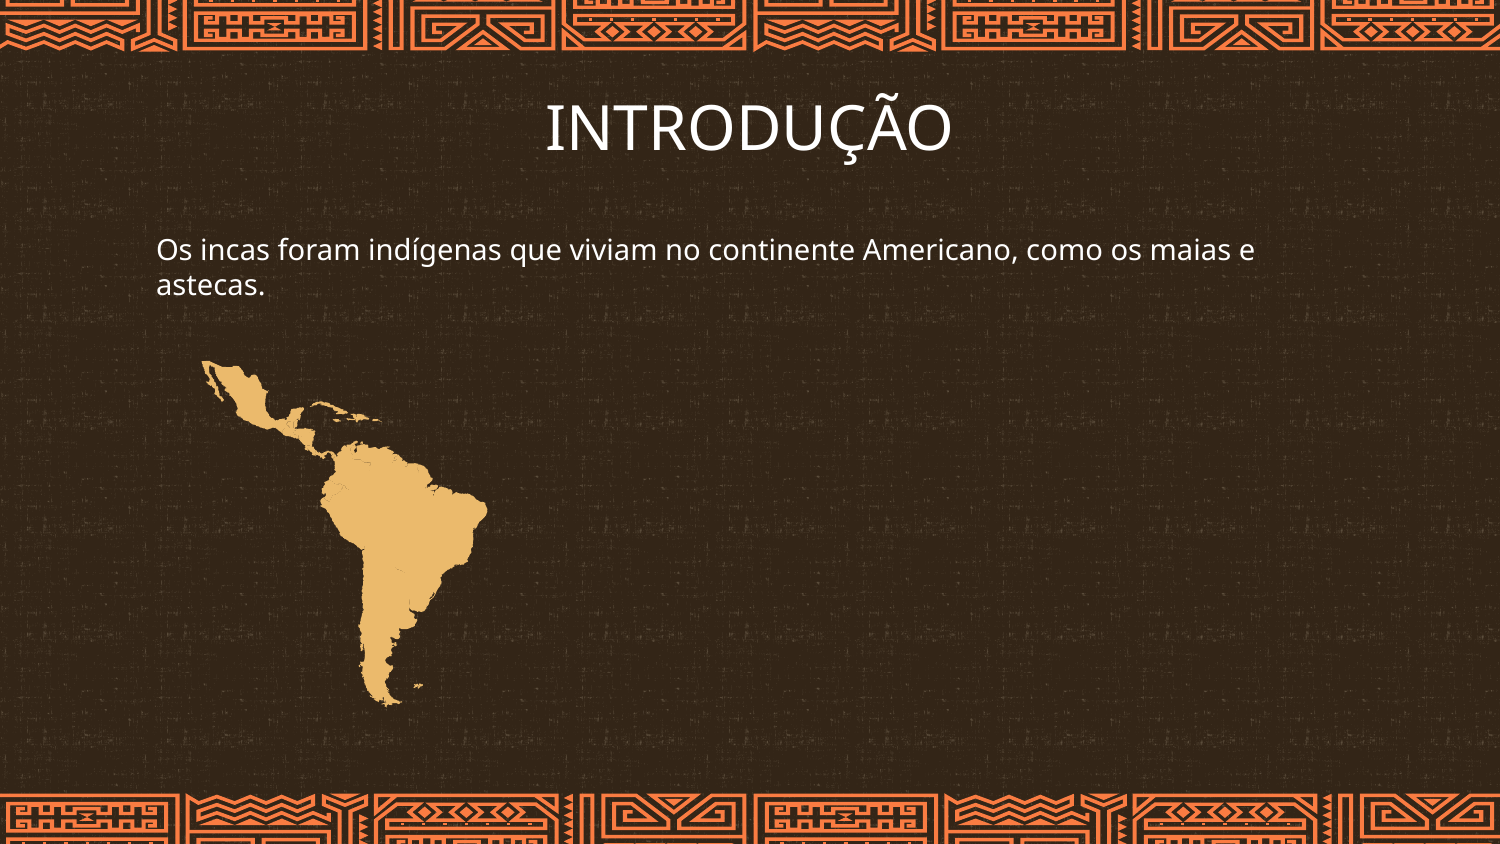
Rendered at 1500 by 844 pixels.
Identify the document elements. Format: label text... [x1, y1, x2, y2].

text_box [201, 360, 488, 708]
title INTRODUÇÃO [118, 72, 1382, 167]
subtitle Os incas foram indígenas que viviam no continente Americano, como os maias e astecas. [118, 216, 1382, 379]
